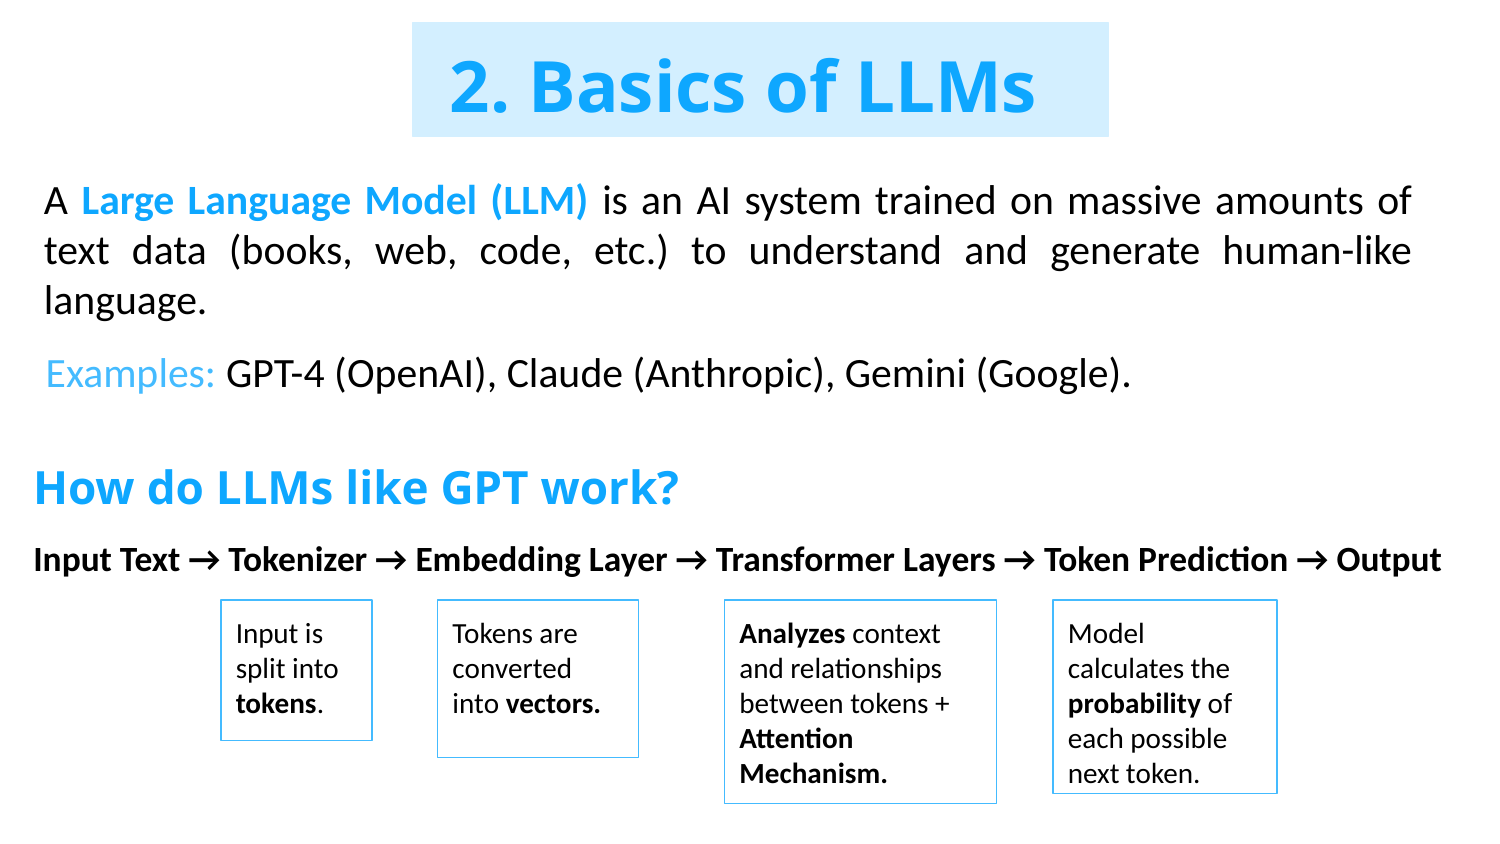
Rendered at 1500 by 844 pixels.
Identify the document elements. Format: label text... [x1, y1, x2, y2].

text_box Input is split into tokens. [220, 599, 372, 741]
text_box Input Text → Tokenizer → Embedding Layer → Transformer Layers → Token Prediction → Output [18, 520, 1465, 598]
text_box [412, 22, 1109, 137]
text_box A Large Language Model (LLM) is an AI system trained on massive amounts of text data (books, web, code, etc.) to understand and generate human-like language. [29, 157, 1428, 271]
text_box How do LLMs like GPT work? [18, 443, 906, 520]
text_box Analyzes context and relationships between tokens + Attention Mechanism. [724, 599, 997, 804]
text_box Tokens are converted into vectors. [437, 599, 639, 758]
text_box Model calculates the probability of each possible next token. [1052, 599, 1278, 794]
text_box Examples: GPT-4 (OpenAI), Claude (Anthropic), Gemini (Google). [30, 331, 1328, 383]
